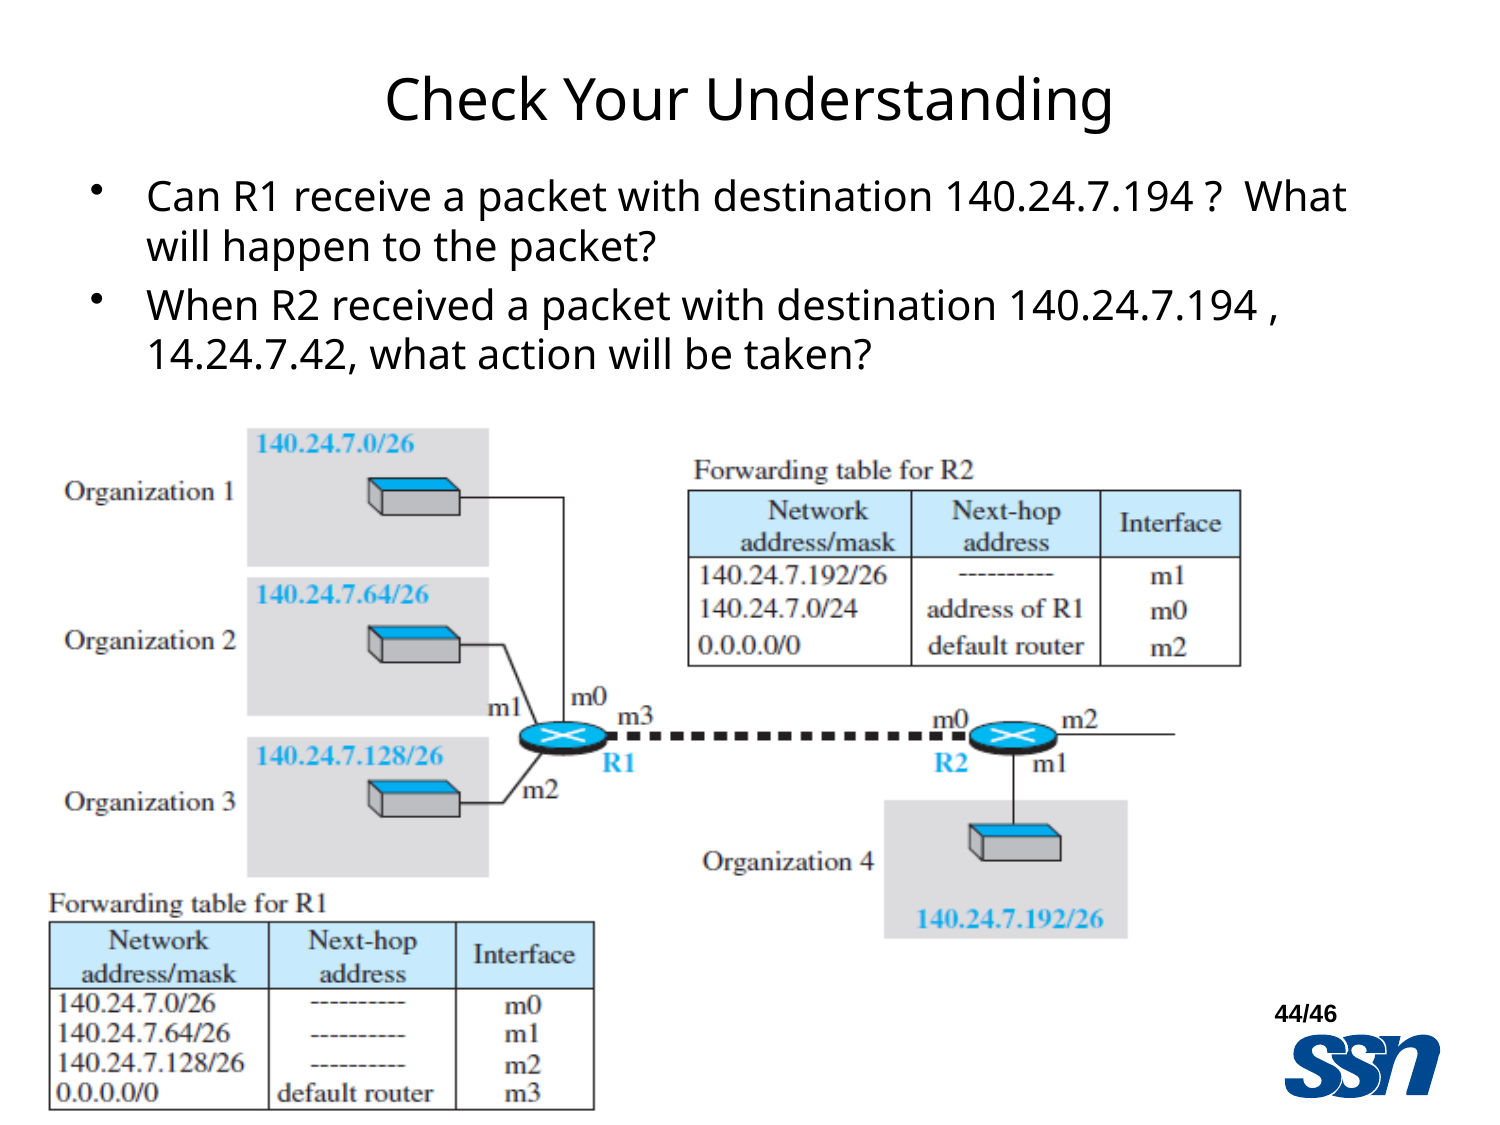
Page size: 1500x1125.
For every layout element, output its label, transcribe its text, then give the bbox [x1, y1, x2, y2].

title Check Your Understanding [74, 44, 1426, 151]
list Can R1 receive a packet with destination 140.24.7.194 ? What will happen to the packet? When R2 received a packet with destination 140.24.7.194 , 14.24.7.42, what action will be taken? [74, 162, 1426, 1006]
picture [0, 396, 1270, 1125]
